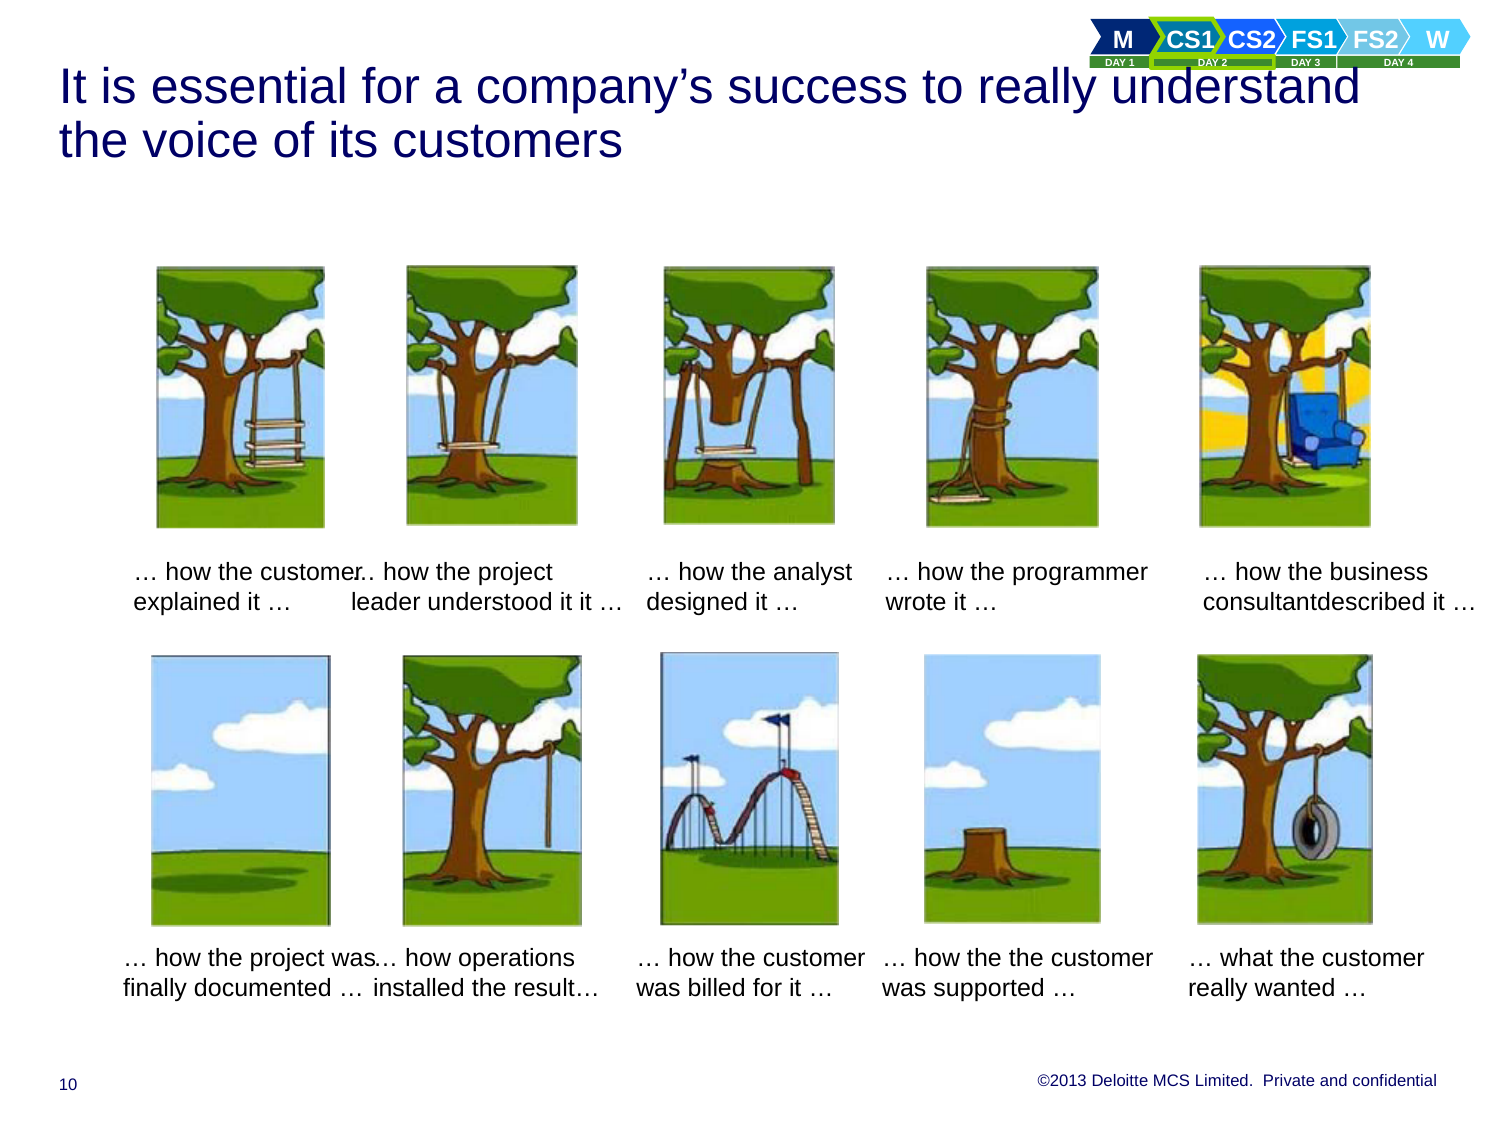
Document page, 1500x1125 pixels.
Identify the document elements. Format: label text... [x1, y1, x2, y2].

text_box … how the customer explained it … [118, 548, 336, 623]
picture [402, 654, 582, 927]
text_box … how the the customer was supported … [867, 934, 1170, 1009]
picture [660, 652, 839, 927]
text_box … how the customer was billed for it … [621, 934, 867, 1009]
picture [156, 264, 326, 530]
picture [405, 264, 578, 527]
picture [924, 654, 1101, 924]
picture [926, 264, 1099, 528]
text_box … how the analyst designed it … [631, 548, 868, 623]
picture [1196, 654, 1374, 926]
picture [151, 654, 331, 927]
picture [1198, 264, 1371, 528]
text_box … how the business consultantdescribed it … [1188, 548, 1500, 623]
picture [662, 264, 835, 525]
title It is essential for a company’s success to really understand the voice of its customers [58, 58, 1441, 163]
text_box … how operations installed the result… [358, 934, 616, 1009]
text_box … how the project was finally documented … [108, 934, 358, 1009]
text_box … how the programmer wrote it … [870, 548, 1164, 623]
text_box … how the project leader understood it it … [336, 548, 631, 623]
text_box … what the customer really wanted … [1173, 934, 1441, 1009]
slide_number 10 [58, 1073, 118, 1095]
